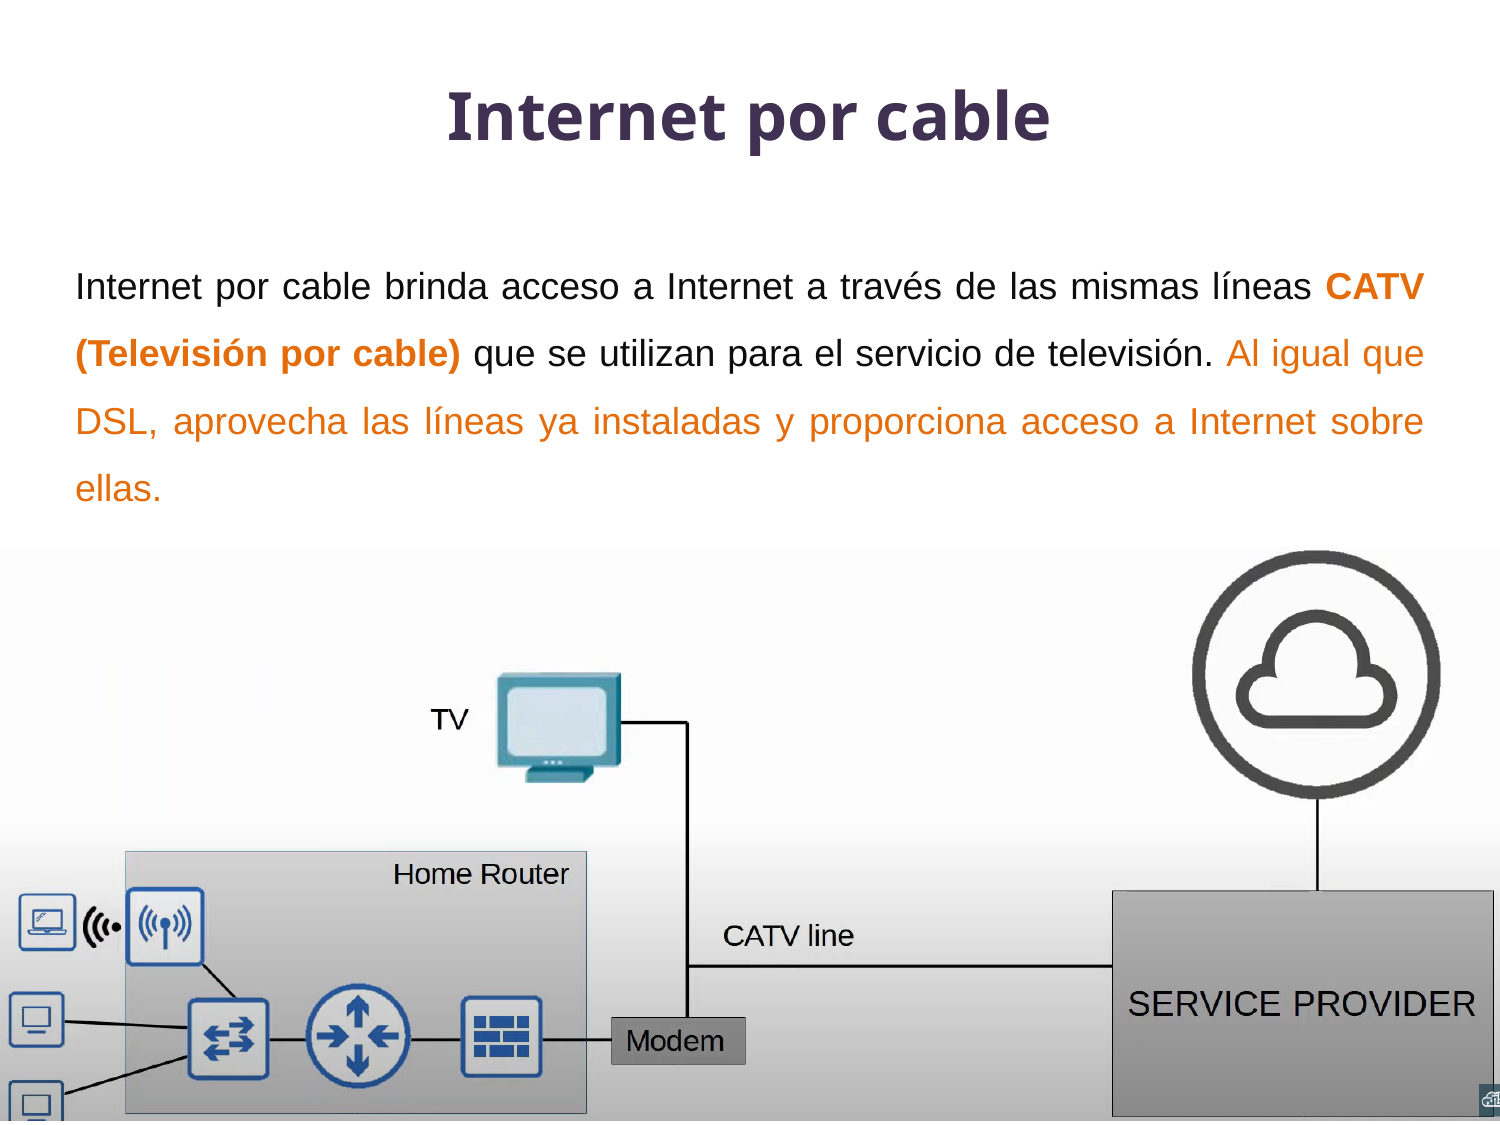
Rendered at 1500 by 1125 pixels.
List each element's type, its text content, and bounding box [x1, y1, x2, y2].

text_box Internet por cable brinda acceso a Internet a través de las mismas líneas CATV (Televisión por cable) que se utilizan para el servicio de televisión. Al igual que DSL, aprovecha las líneas ya instaladas y proporciona acceso a Internet sobre ellas. [60, 231, 1440, 545]
picture [0, 546, 1500, 1122]
text_box Internet por cable [131, 66, 1369, 161]
